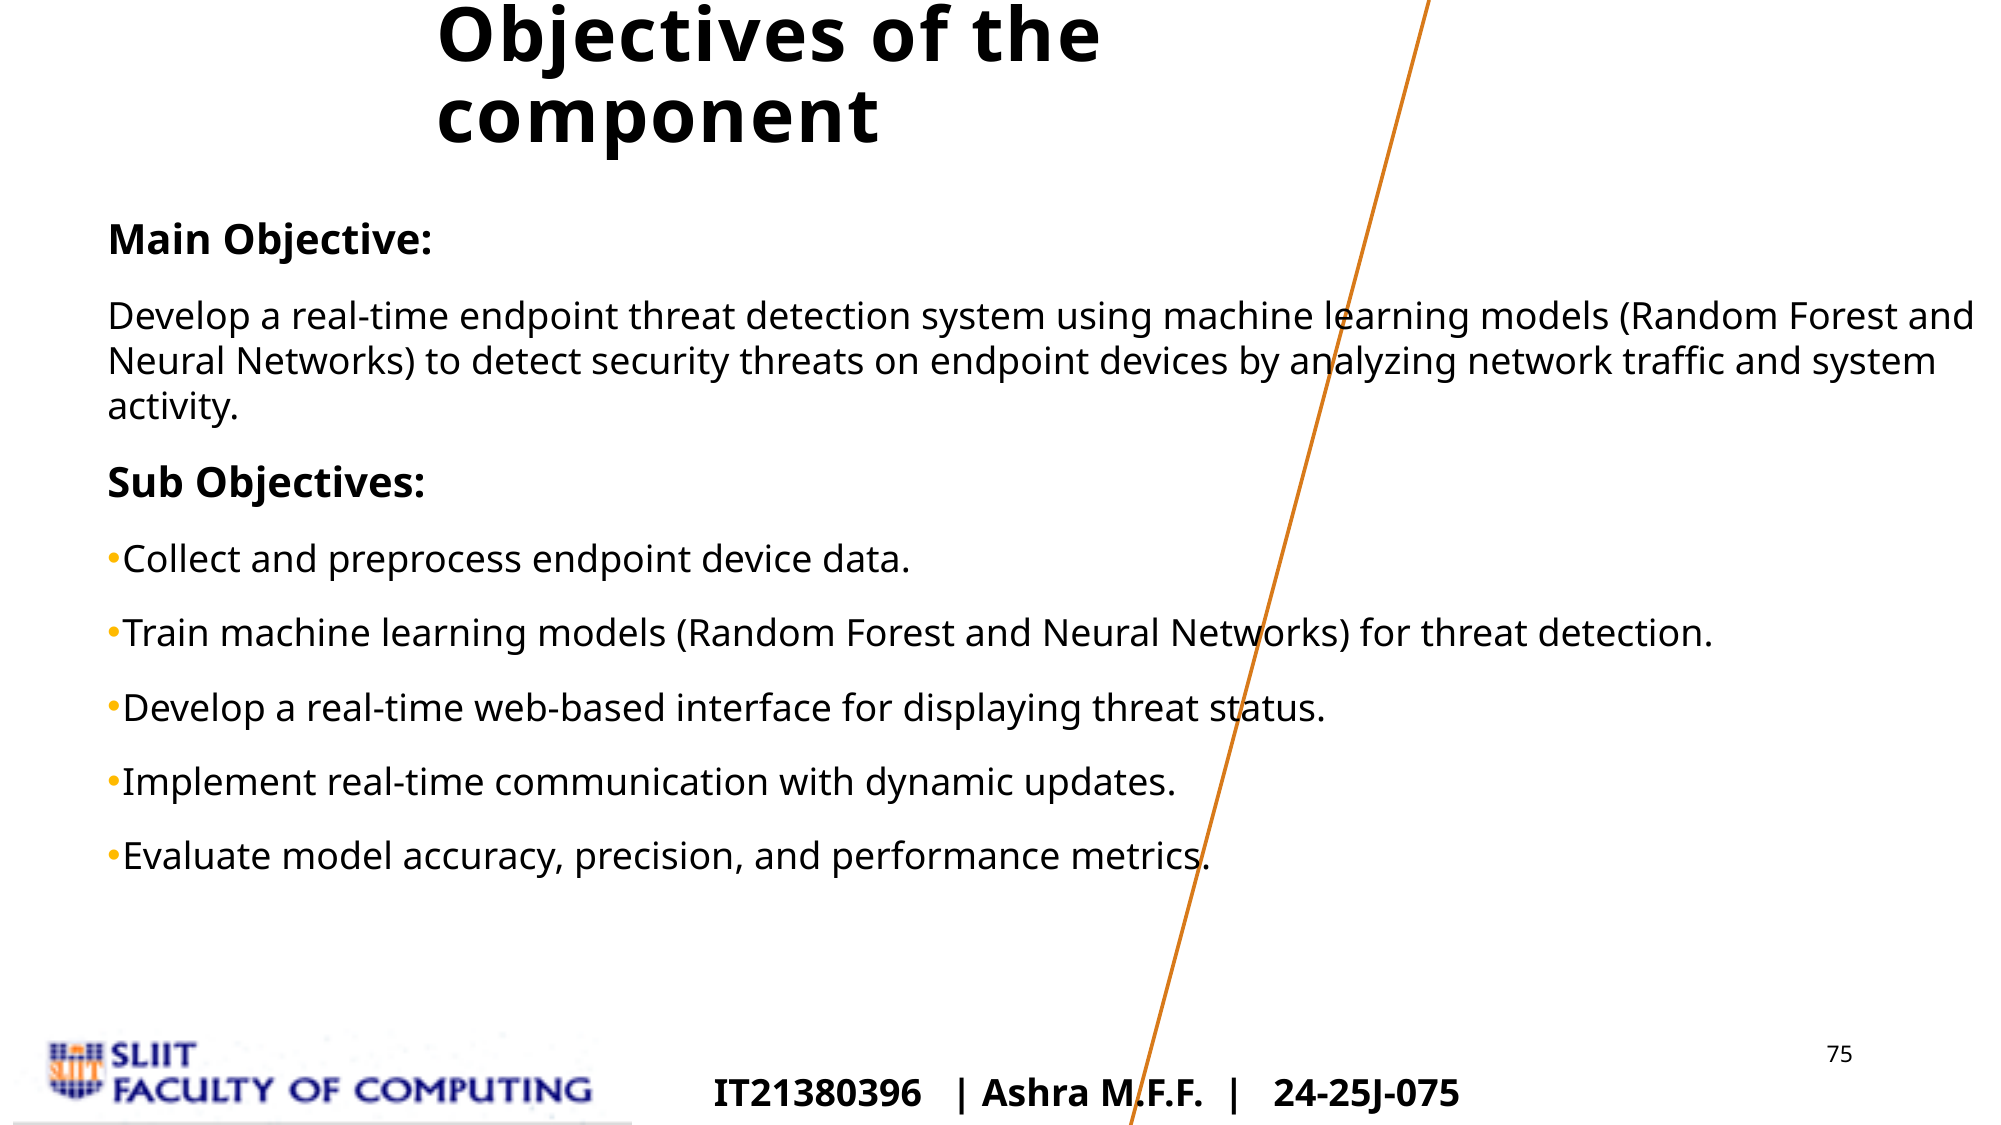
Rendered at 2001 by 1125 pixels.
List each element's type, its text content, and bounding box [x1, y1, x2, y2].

slide_number 75 [1766, 1031, 1868, 1092]
list Main Objective: Develop a real-time endpoint threat detection system using machine learning models (Random Forest and Neural Networks) to detect security threats on endpoint devices by analyzing network traffic and system activity. Sub Objectives: Collect and preprocess endpoint device data. Train machine learning models (Random Forest and Neural Networks) for threat detection. Develop a real-time web-based interface for displaying threat status. Implement real-time communication with dynamic updates. Evaluate model accuracy, precision, and performance metrics. [107, 204, 2000, 1033]
picture [12, 1014, 632, 1125]
text_box IT21380396 | Ashra M.F.F. | 24-25J-075 [698, 1061, 1818, 1123]
title Objectives of the component [421, 0, 1521, 166]
